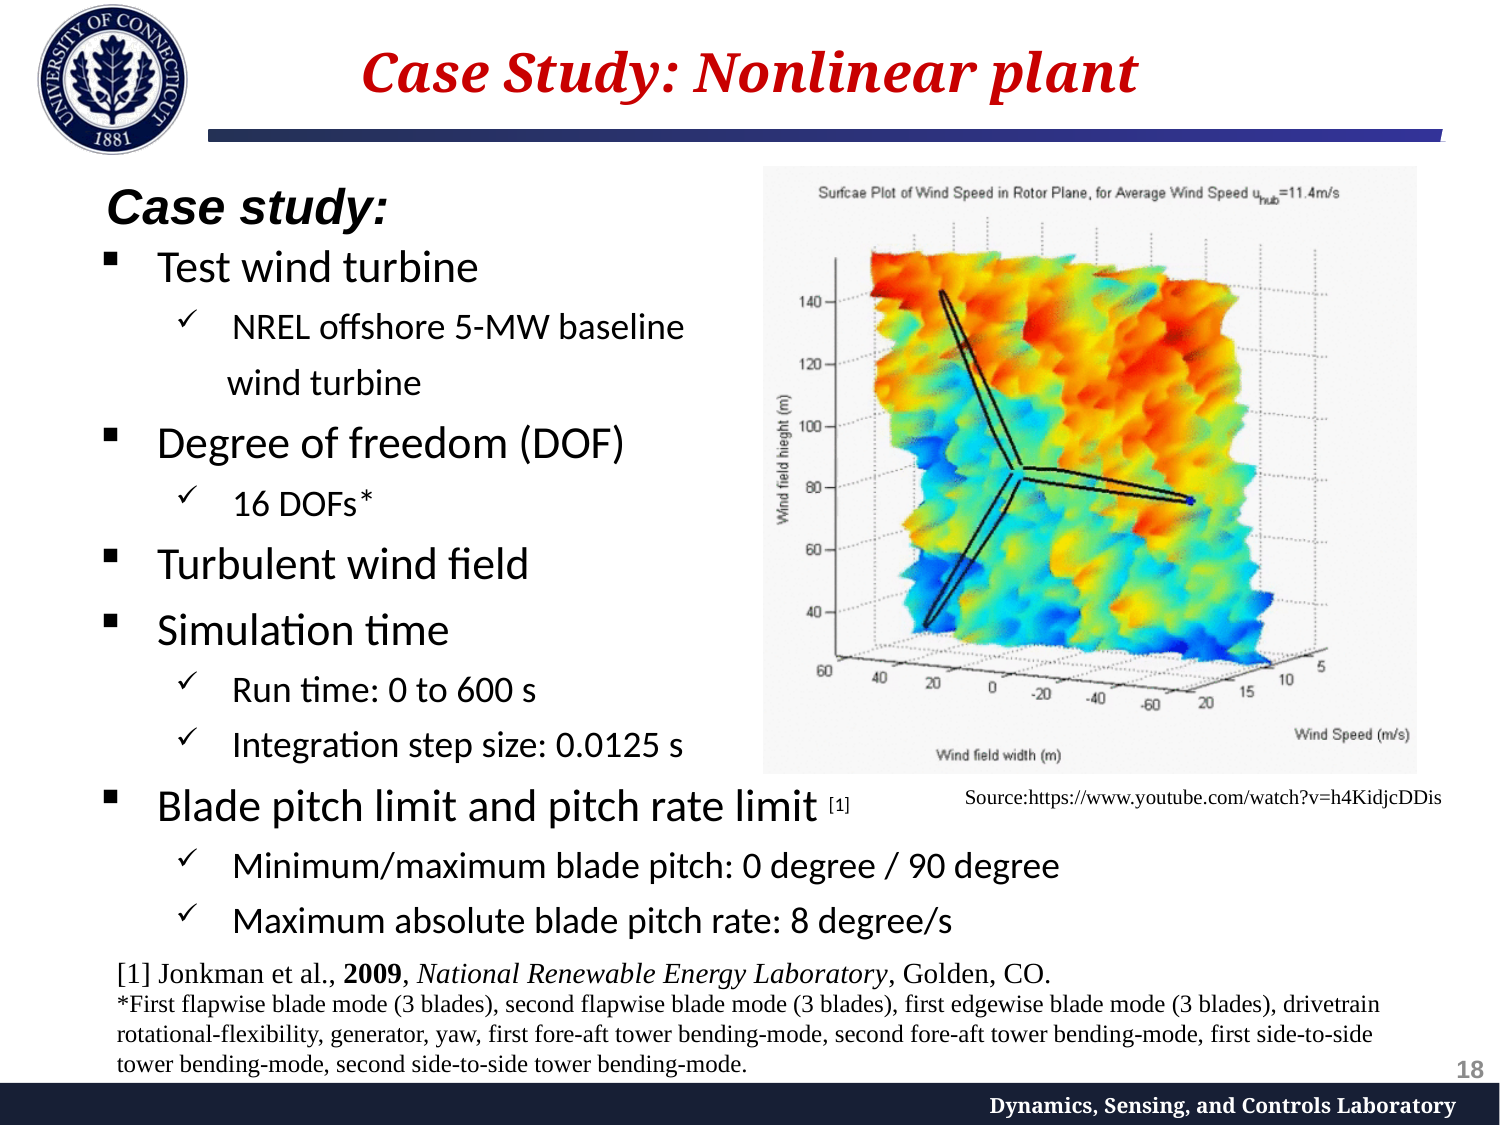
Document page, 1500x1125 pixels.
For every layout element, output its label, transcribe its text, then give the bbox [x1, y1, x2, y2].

text_box *First flapwise blade mode (3 blades), second flapwise blade mode (3 blades), first edgewise blade mode (3 blades), drivetrain rotational-flexibility, generator, yaw, first fore-aft tower bending-mode, second fore-aft tower bending-mode, first side-to-side tower bending-mode, second side-to-side tower bending-mode. [102, 979, 1453, 1085]
text_box Case study: [91, 166, 419, 242]
picture [763, 166, 1417, 774]
text_box [1] Jonkman et al., 2009, National Renewable Energy Laboratory, Golden, CO. [102, 938, 1101, 979]
text_box Source:https://www.youtube.com/watch?v=h4KidjcDDis [949, 775, 1477, 816]
picture [37, 143, 188, 155]
slide_number 18 [1149, 1038, 1500, 1099]
text_box Test wind turbine NREL offshore 5-MW baseline wind turbine Degree of freedom (DOF) 16 DOFs* Turbulent wind field Simulation time Run time: 0 to 600 s Integration step size: 0.0125 s Blade pitch limit and pitch rate limit [1] Minimum/maximum blade pitch: 0 degree / 90 degree Maximum absolute blade pitch rate: 8 degree/s [85, 262, 1436, 916]
text_box Case Study: Nonlinear plant [0, 0, 1500, 143]
